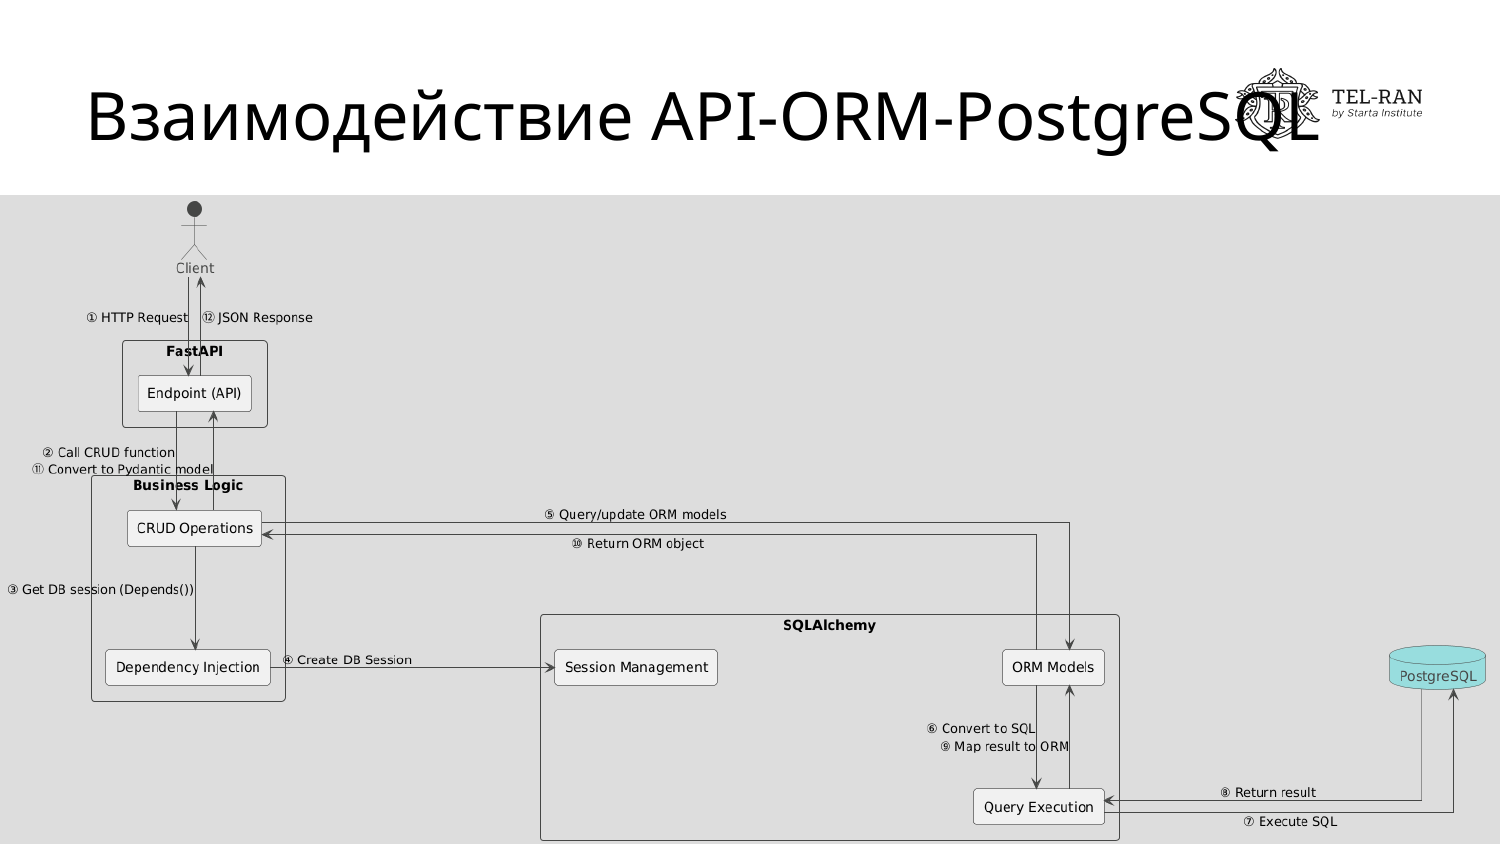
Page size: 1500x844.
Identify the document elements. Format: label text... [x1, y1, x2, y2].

picture [0, 194, 1500, 844]
picture [1401, 68, 1422, 139]
title Взаимодействие API-ORM-PostgreSQL [70, 59, 1401, 193]
